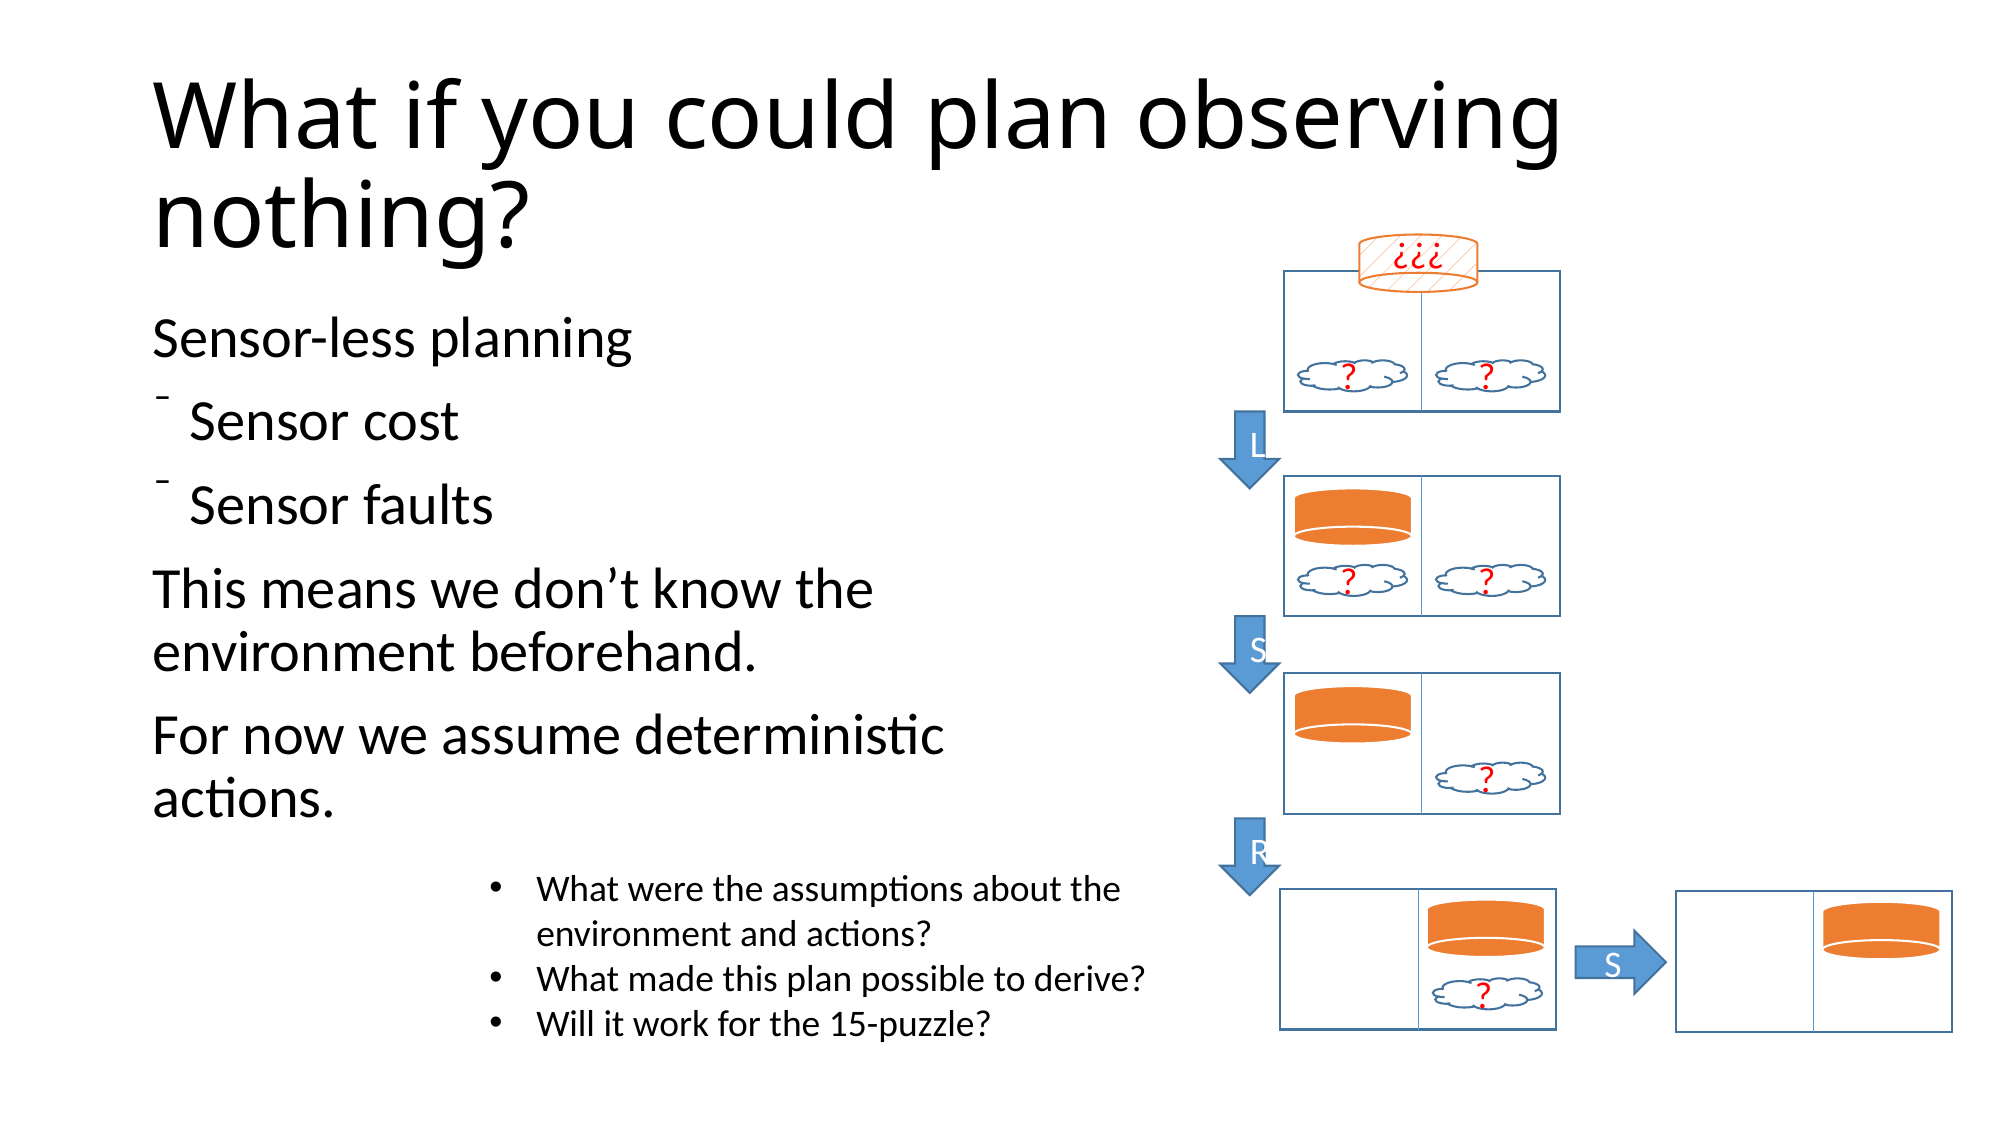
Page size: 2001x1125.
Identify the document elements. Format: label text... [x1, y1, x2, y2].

title What if you could plan observing nothing? [137, 59, 1863, 278]
text_box What were the assumptions about the environment and actions? What made this plan possible to derive? Will it work for the 15-puzzle? [474, 856, 1163, 1052]
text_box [1220, 234, 1952, 1032]
list Sensor-less planning Sensor cost Sensor faults This means we don’t know the environment beforehand. For now we assume deterministic actions. [137, 299, 988, 1014]
